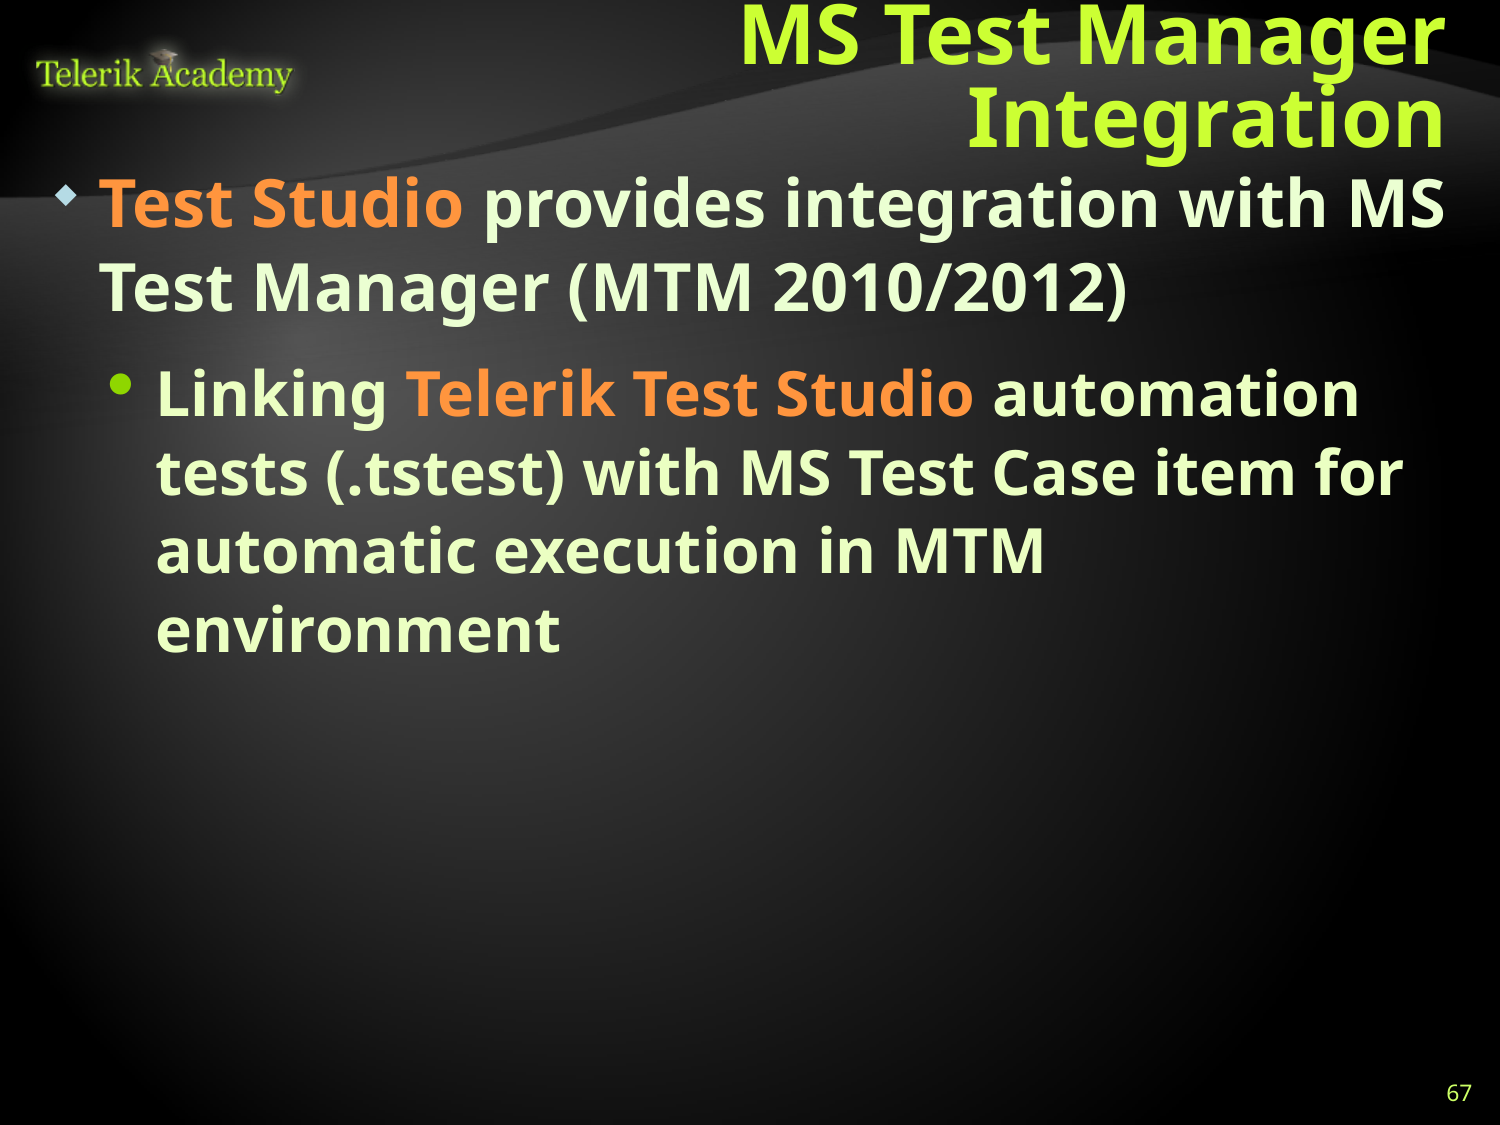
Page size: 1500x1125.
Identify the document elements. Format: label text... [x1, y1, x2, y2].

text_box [586, 532, 1357, 1094]
picture [0, 0, 1500, 1125]
title MS Test Manager Integration [300, 12, 1463, 149]
slide_number 67 [1412, 1074, 1488, 1113]
list Test Studio provides integration with MS Test Manager (MTM 2010/2012) Linking Telerik Test Studio automation tests (.tstest) with MS Test Case item for automatic execution in MTM environment [37, 149, 1463, 1100]
